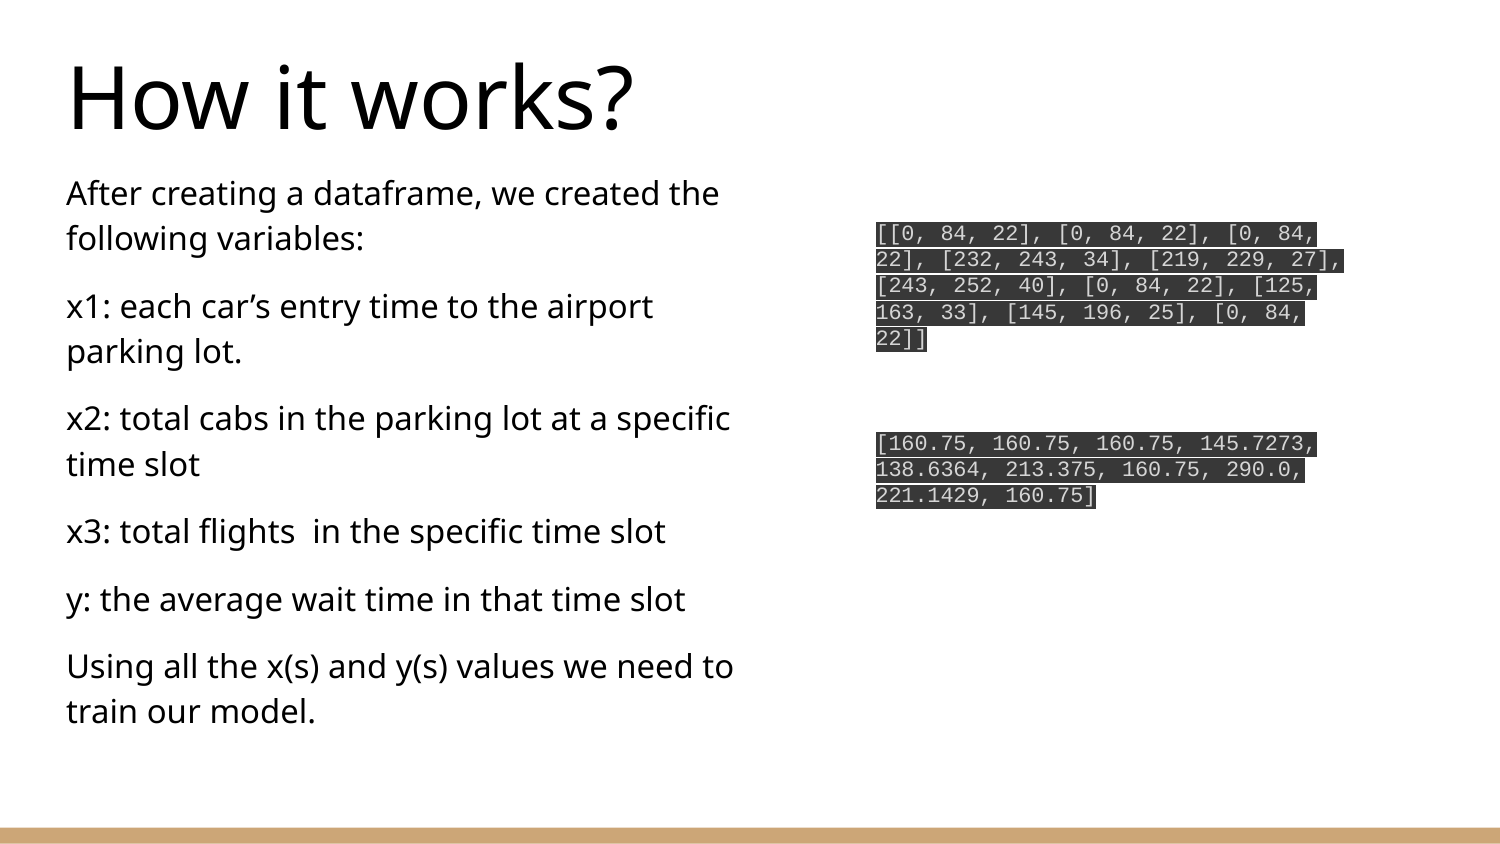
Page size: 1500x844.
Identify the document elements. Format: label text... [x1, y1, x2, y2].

title How it works? [51, 25, 1449, 163]
list After creating a dataframe, we created the following variables: x1: each car’s entry time to the airport parking lot. x2: total cabs in the parking lot at a specific time slot x3: total flights in the specific time slot y: the average wait time in that time slot Using all the x(s) and y(s) values we need to train our model. [51, 151, 762, 756]
text_box [[0, 84, 22], [0, 84, 22], [0, 84, 22], [232, 243, 34], [219, 229, 27], [243, 252, 40], [0, 84, 22], [125, 163, 33], [145, 196, 25], [0, 84, 22]] [160.75, 160.75, 160.75, 145.7273, 138.6364, 213.375, 160.75, 290.0, 221.1429, 160.75] [860, 203, 1377, 522]
